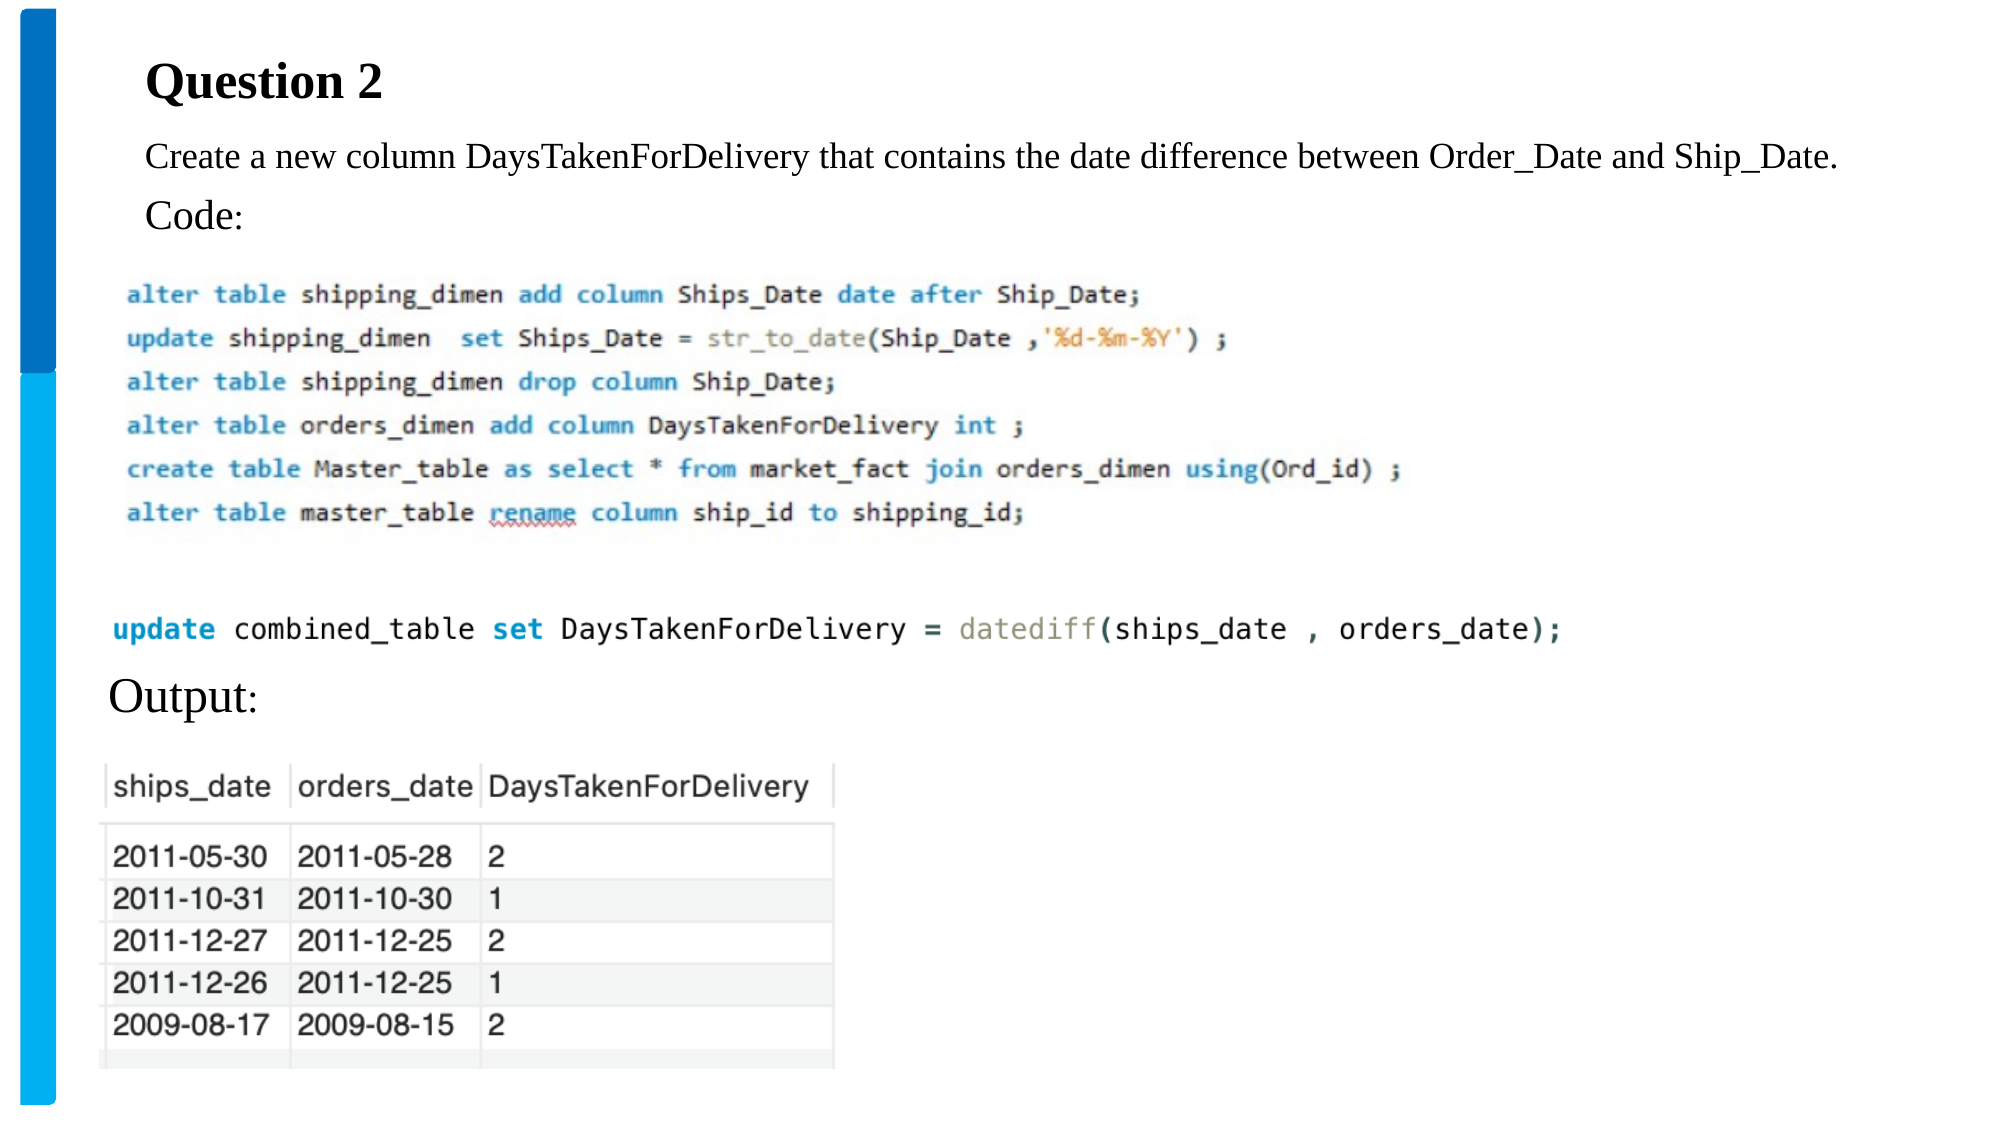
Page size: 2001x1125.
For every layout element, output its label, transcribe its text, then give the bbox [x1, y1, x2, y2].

title Question 2 [136, 0, 1863, 129]
picture [99, 755, 835, 1069]
picture [99, 250, 1412, 544]
list Create a new column DaysTakenForDelivery that contains the date difference between Order_Date and Ship_Date. Code: [136, 129, 1863, 253]
picture [99, 581, 1575, 668]
text_box [21, 9, 56, 373]
text_box [21, 372, 56, 1104]
text_box Output: [100, 668, 267, 731]
